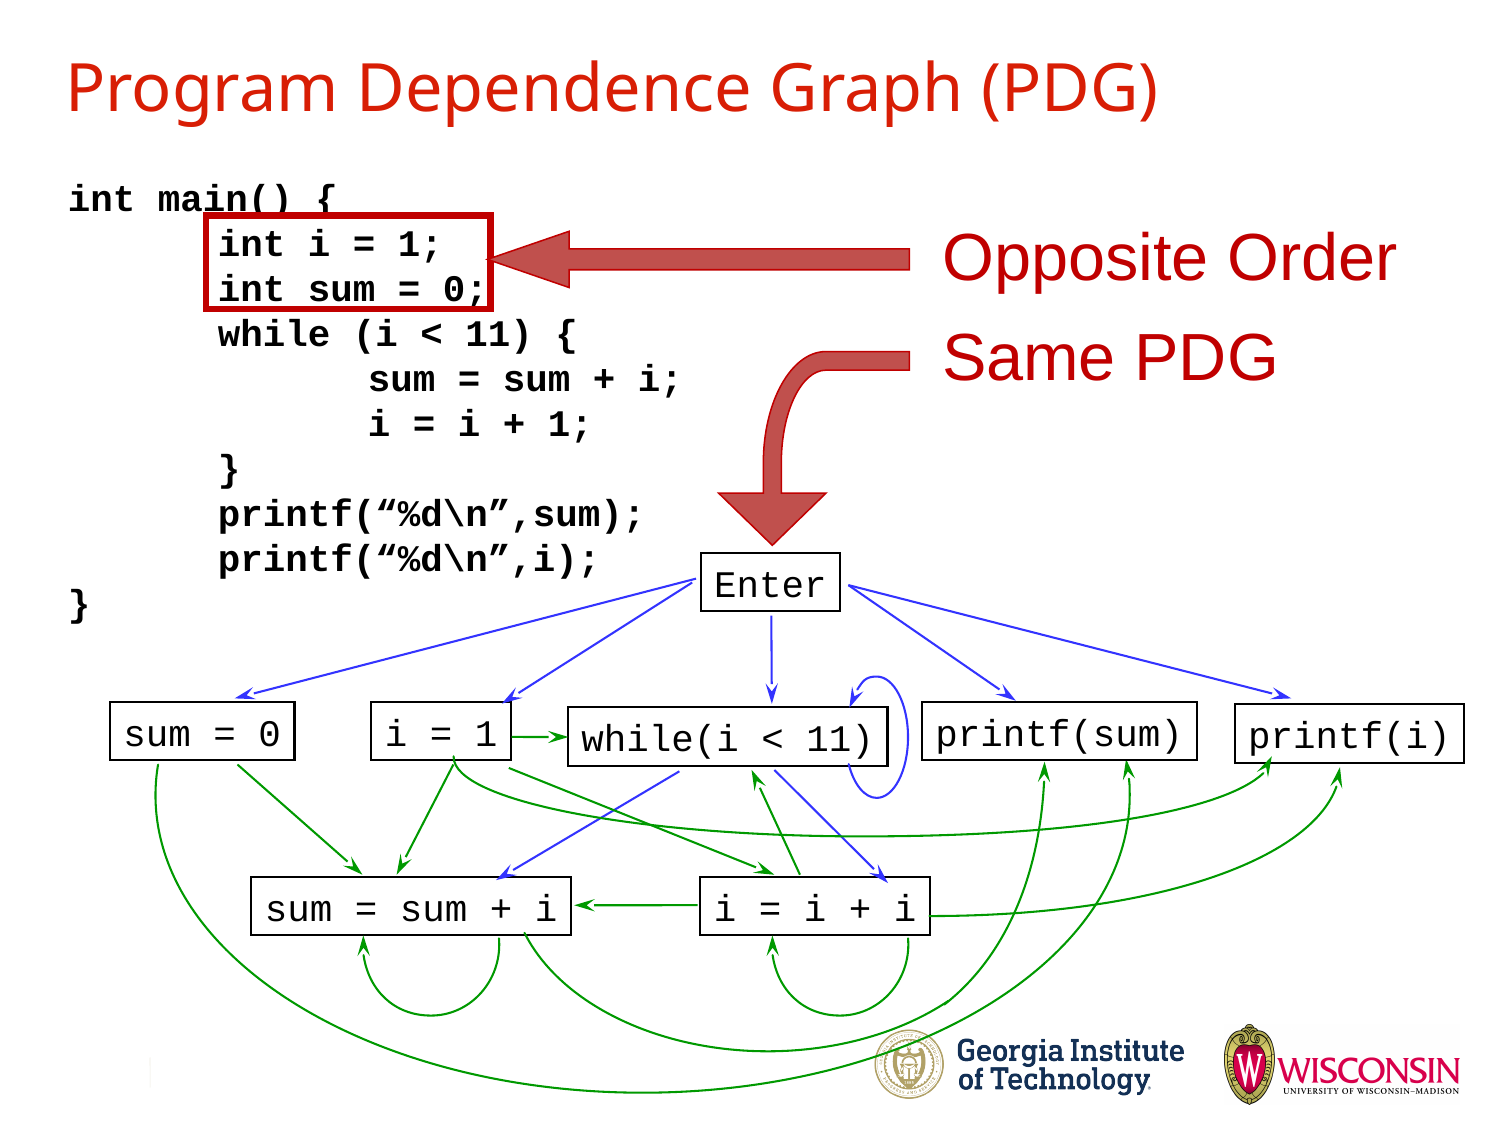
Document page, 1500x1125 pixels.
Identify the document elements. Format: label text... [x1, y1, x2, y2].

text_box i = 1 [371, 701, 512, 761]
text_box [1269, 687, 1292, 700]
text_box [718, 315, 1297, 546]
text_box sum = 0 [109, 701, 295, 761]
text_box [1049, 905, 1096, 960]
text_box [995, 683, 1016, 701]
text_box [155, 764, 866, 1093]
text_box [524, 761, 1045, 1052]
text_box [1049, 767, 1343, 911]
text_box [205, 215, 1416, 310]
text_box Enter [700, 552, 841, 612]
text_box [849, 676, 909, 760]
text_box [547, 730, 569, 744]
text_box [496, 864, 518, 881]
text_box [453, 756, 855, 801]
text_box printf(sum) [921, 701, 1197, 756]
text_box [501, 687, 523, 704]
text_box [907, 756, 1272, 767]
text_box [396, 853, 412, 875]
text_box printf(i) [1234, 704, 1465, 763]
text_box int main() { int i = 1; int sum = 0; while (i < 11) { sum = sum + i; i = i + 1; } printf(“%d\n”,sum); printf(“%d\n”,i); } [54, 175, 697, 631]
text_box while(i < 11) [567, 707, 875, 757]
text_box [765, 683, 778, 704]
title Program Dependence Graph (PDG) [50, 37, 1463, 175]
picture [1224, 1024, 1460, 1105]
text_box [342, 856, 363, 875]
text_box [357, 935, 500, 1016]
picture [862, 1024, 1196, 1104]
text_box sum = sum + i [251, 876, 519, 936]
text_box [234, 687, 257, 700]
